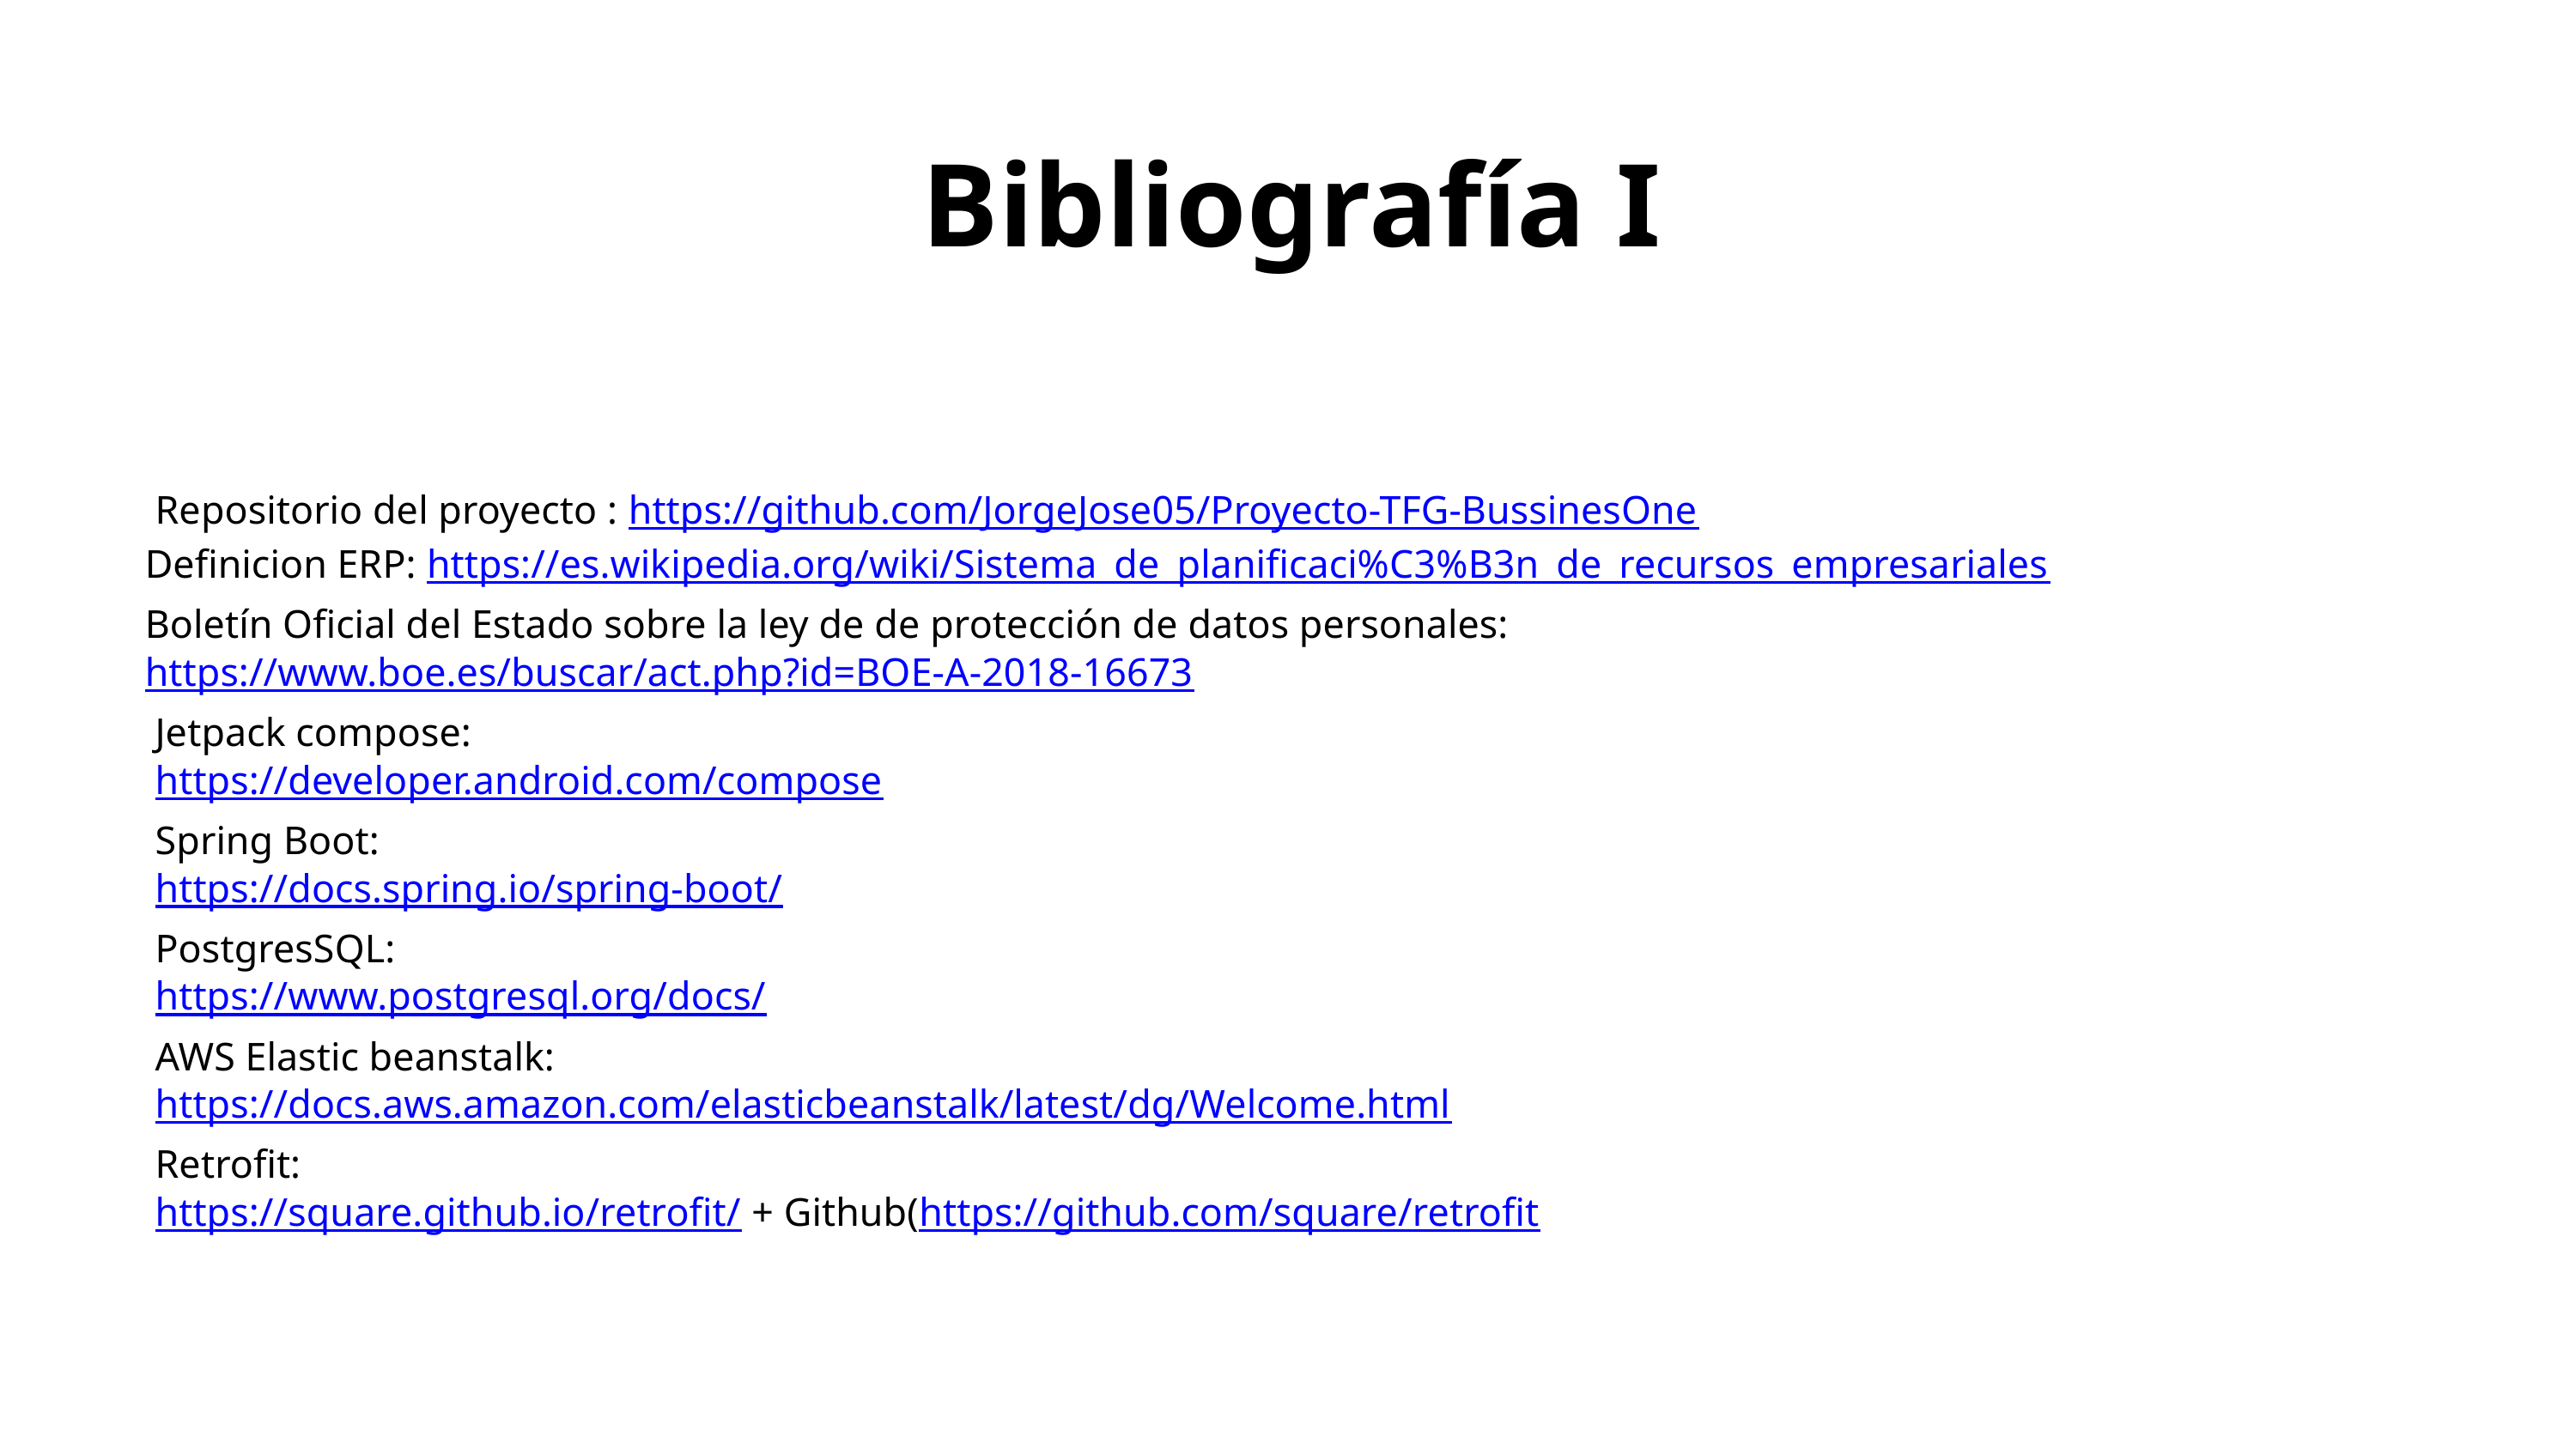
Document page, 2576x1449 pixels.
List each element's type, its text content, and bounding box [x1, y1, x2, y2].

text_box Bibliografía I [392, 146, 2191, 270]
text_box Repositorio del proyecto : https://github.com/JorgeJose05/Proyecto-TFG-BussinesOne Definicion ERP: https://es.wikipedia.org/wiki/Sistema_de_planificaci%C3%B3n_de_recursos_empresariales Boletín Oficial del Estado sobre la ley de de protección de datos personales: https://www.boe.es/buscar/act.php?id=BOE-A-2018-16673 Jetpack compose: https://developer.android.com/compose Spring Boot: https://docs.spring.io/spring-boot/ PostgresSQL: https://www.postgresql.org/docs/ AWS Elastic beanstalk: https://docs.aws.amazon.com/elasticbeanstalk/latest/dg/Welcome.html Retrofit: https://square.github.io/retrofit/ + Github(https://github.com/square/retrofit [144, 430, 2552, 1349]
